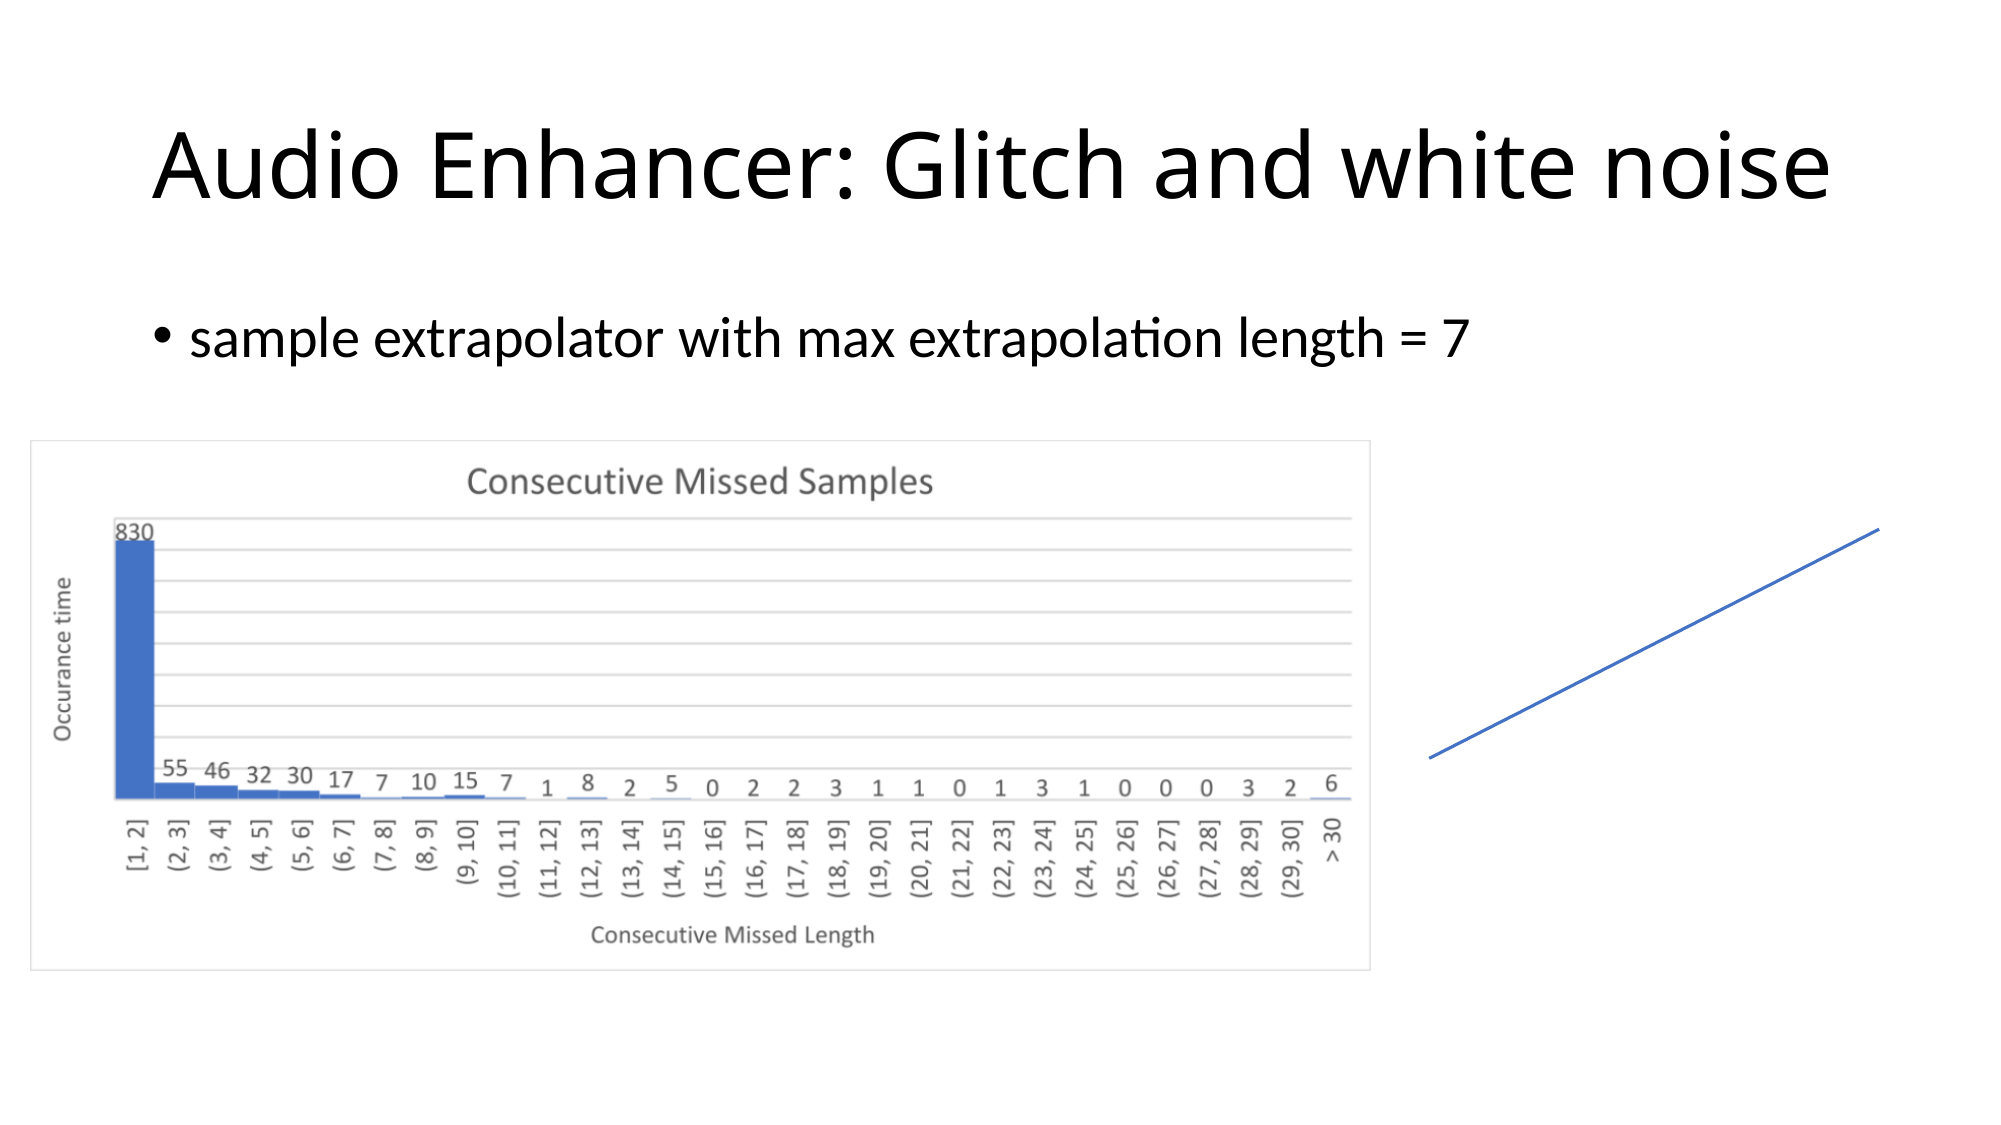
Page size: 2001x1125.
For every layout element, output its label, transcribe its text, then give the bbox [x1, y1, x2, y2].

picture [20, 431, 1384, 982]
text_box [1429, 529, 1880, 759]
list sample extrapolator with max extrapolation length = 7 [137, 299, 1863, 1014]
title Audio Enhancer: Glitch and white noise [137, 59, 1863, 278]
